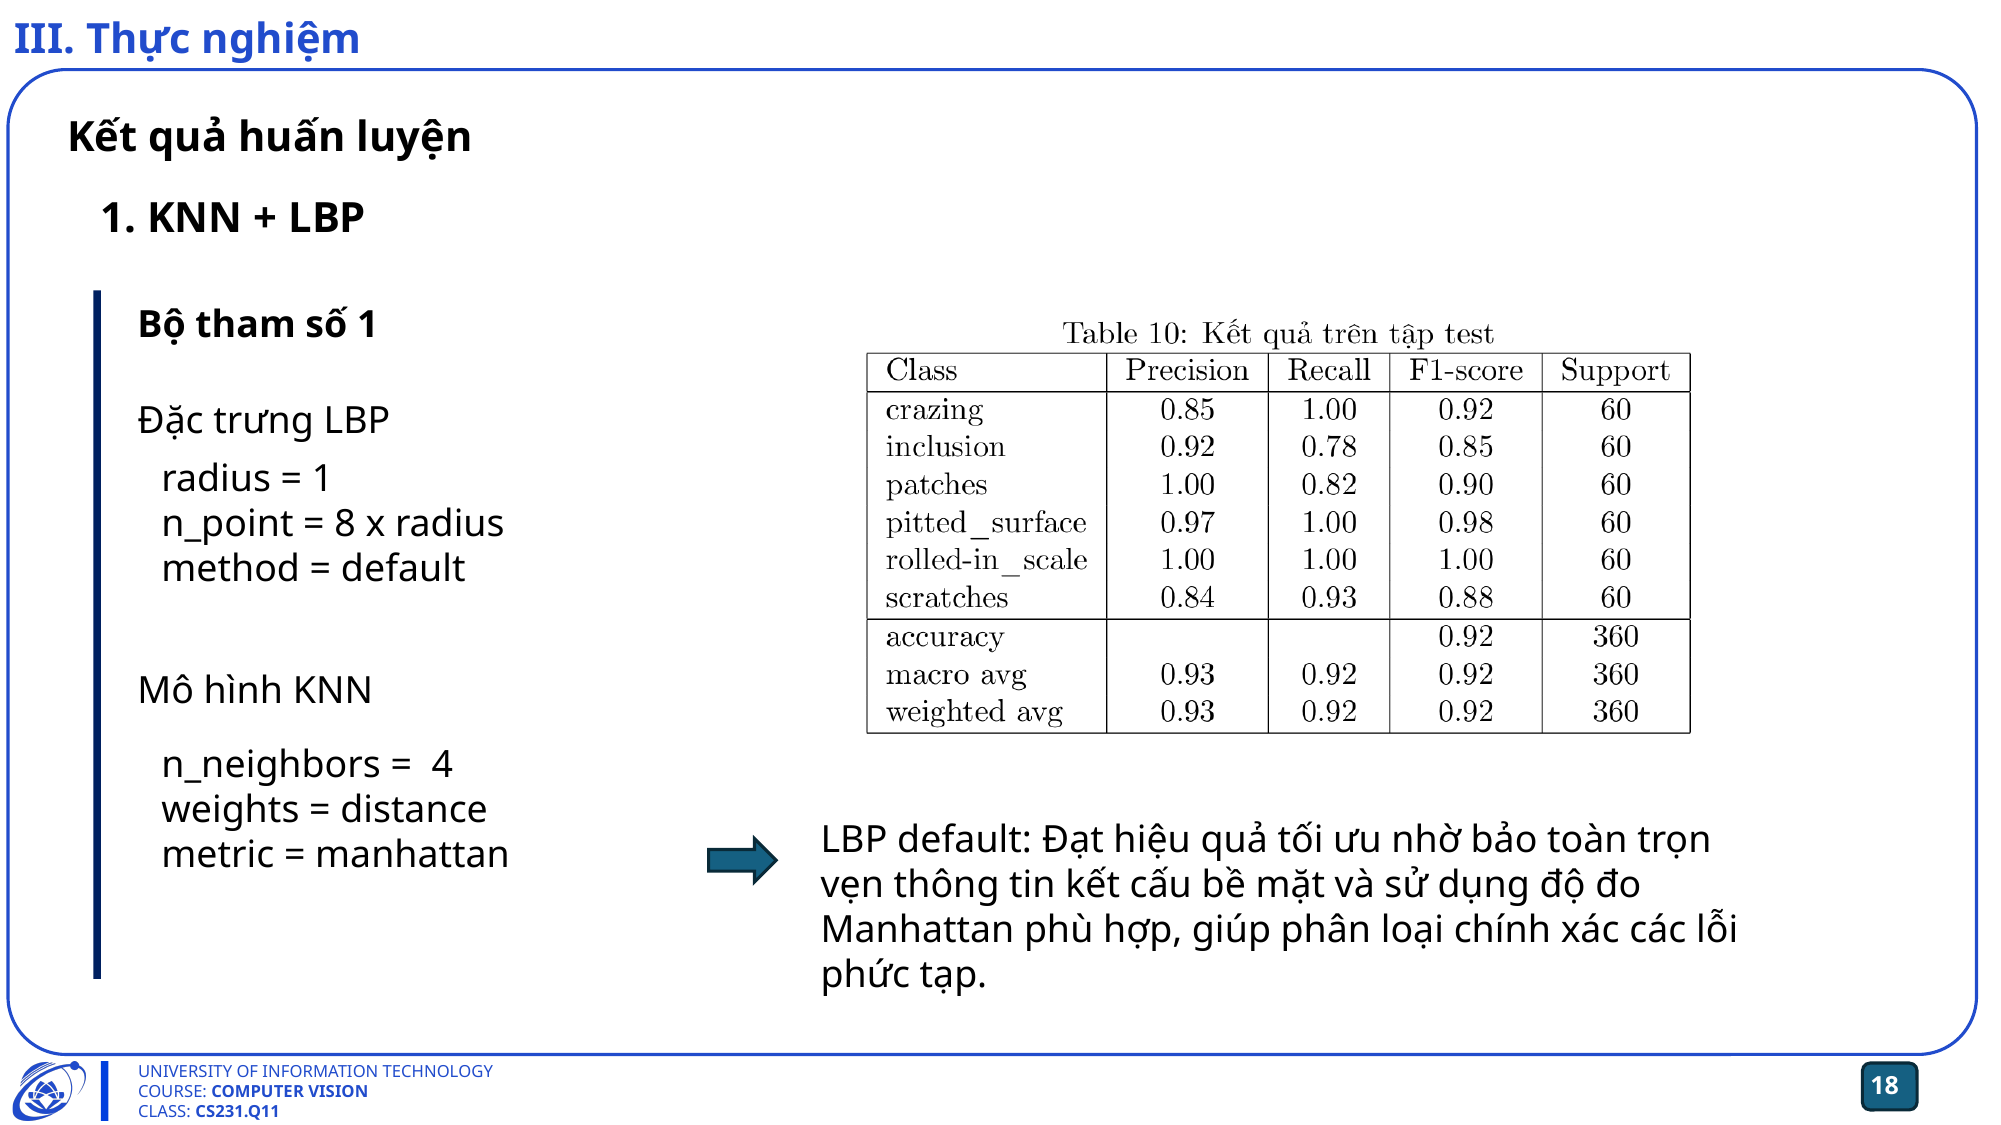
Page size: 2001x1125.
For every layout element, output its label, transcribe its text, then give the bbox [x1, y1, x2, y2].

text_box [12, 1061, 86, 1121]
text_box III. Thực nghiệm [0, 4, 1012, 69]
slide_number 18 [1464, 1056, 1914, 1117]
text_box Mô hình KNN [122, 658, 818, 719]
text_box LBP default: Đạt hiệu quả tối ưu nhờ bảo toàn trọn vẹn thông tin kết cấu bề mặt và sử dụng độ đo Manhattan phù hợp, giúp phân loại chính xác các lỗi phức tạp. [805, 807, 1792, 1003]
picture [818, 278, 1744, 775]
text_box 1. KNN + LBP [85, 183, 1012, 248]
text_box Đặc trưng LBP [122, 388, 818, 449]
text_box radius = 1 n_point = 8 x radius method = default [146, 449, 818, 597]
text_box Bộ tham số 1 [122, 292, 818, 353]
text_box UNIVERSITY OF INFORMATION TECHNOLOGY COURSE: COMPUTER VISION CLASS: CS231.Q11 [123, 1055, 883, 1125]
text_box Kết quả huấn luyện [52, 102, 860, 168]
text_box [99, 1059, 110, 1122]
text_box [1914, 1062, 1919, 1111]
text_box [707, 834, 779, 886]
text_box [92, 289, 102, 980]
text_box [7, 69, 1977, 1055]
text_box n_neighbors = 4 weights = distance metric = manhattan [146, 732, 949, 883]
